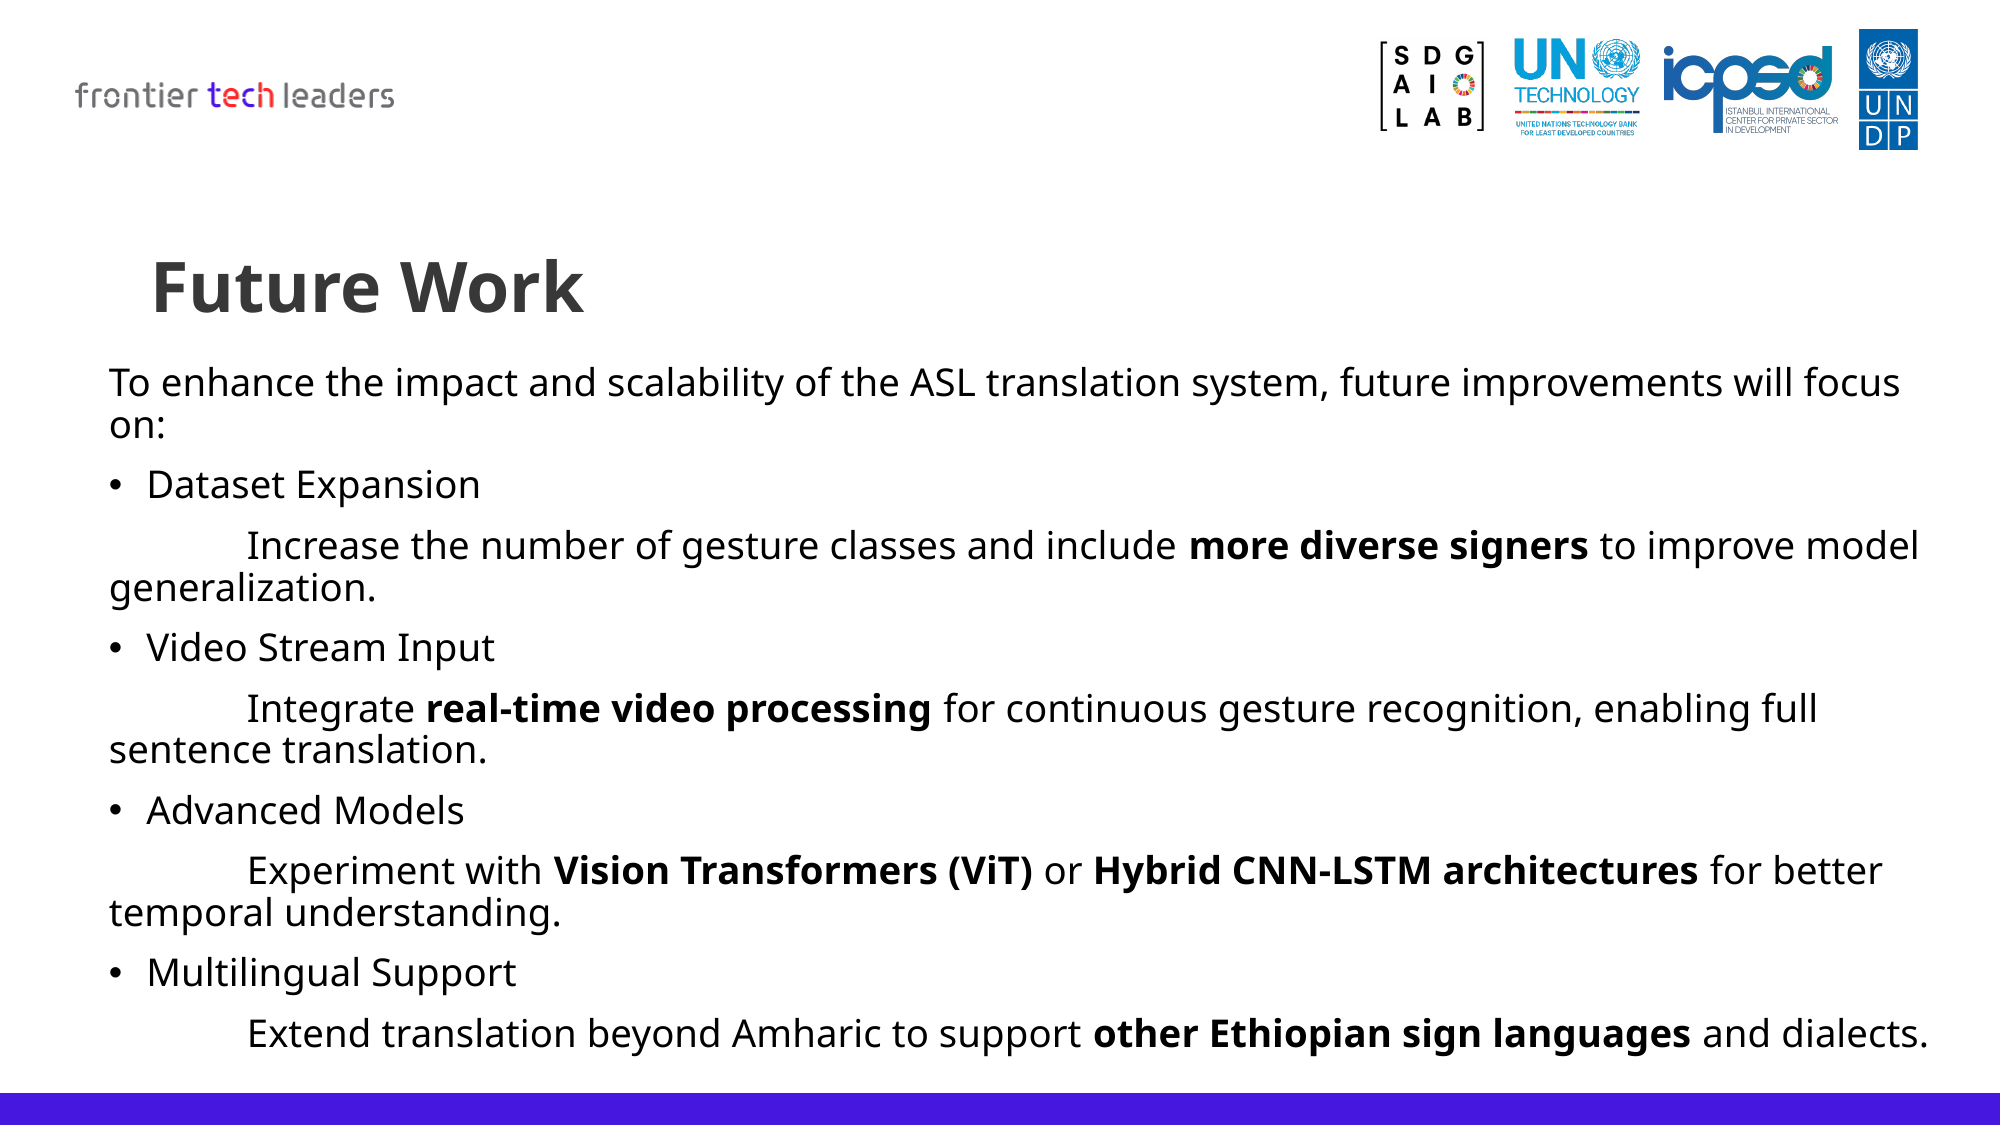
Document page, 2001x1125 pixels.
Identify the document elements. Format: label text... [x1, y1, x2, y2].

picture [75, 82, 394, 108]
text_box [0, 1093, 2000, 1125]
text_box Future Work [142, 242, 943, 338]
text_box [1377, 29, 1918, 150]
text_box To enhance the impact and scalability of the ASL translation system, future improvements will focus on: Dataset Expansion Increase the number of gesture classes and include more diverse signers to improve model generalization. Video Stream Input Integrate real-time video processing for continuous gesture recognition, enabling full sentence translation. Advanced Models Experiment with Vision Transformers (ViT) or Hybrid CNN-LSTM architectures for better temporal understanding. Multilingual Support Extend translation beyond Amharic to support other Ethiopian sign languages and dialects. [101, 356, 1958, 1067]
